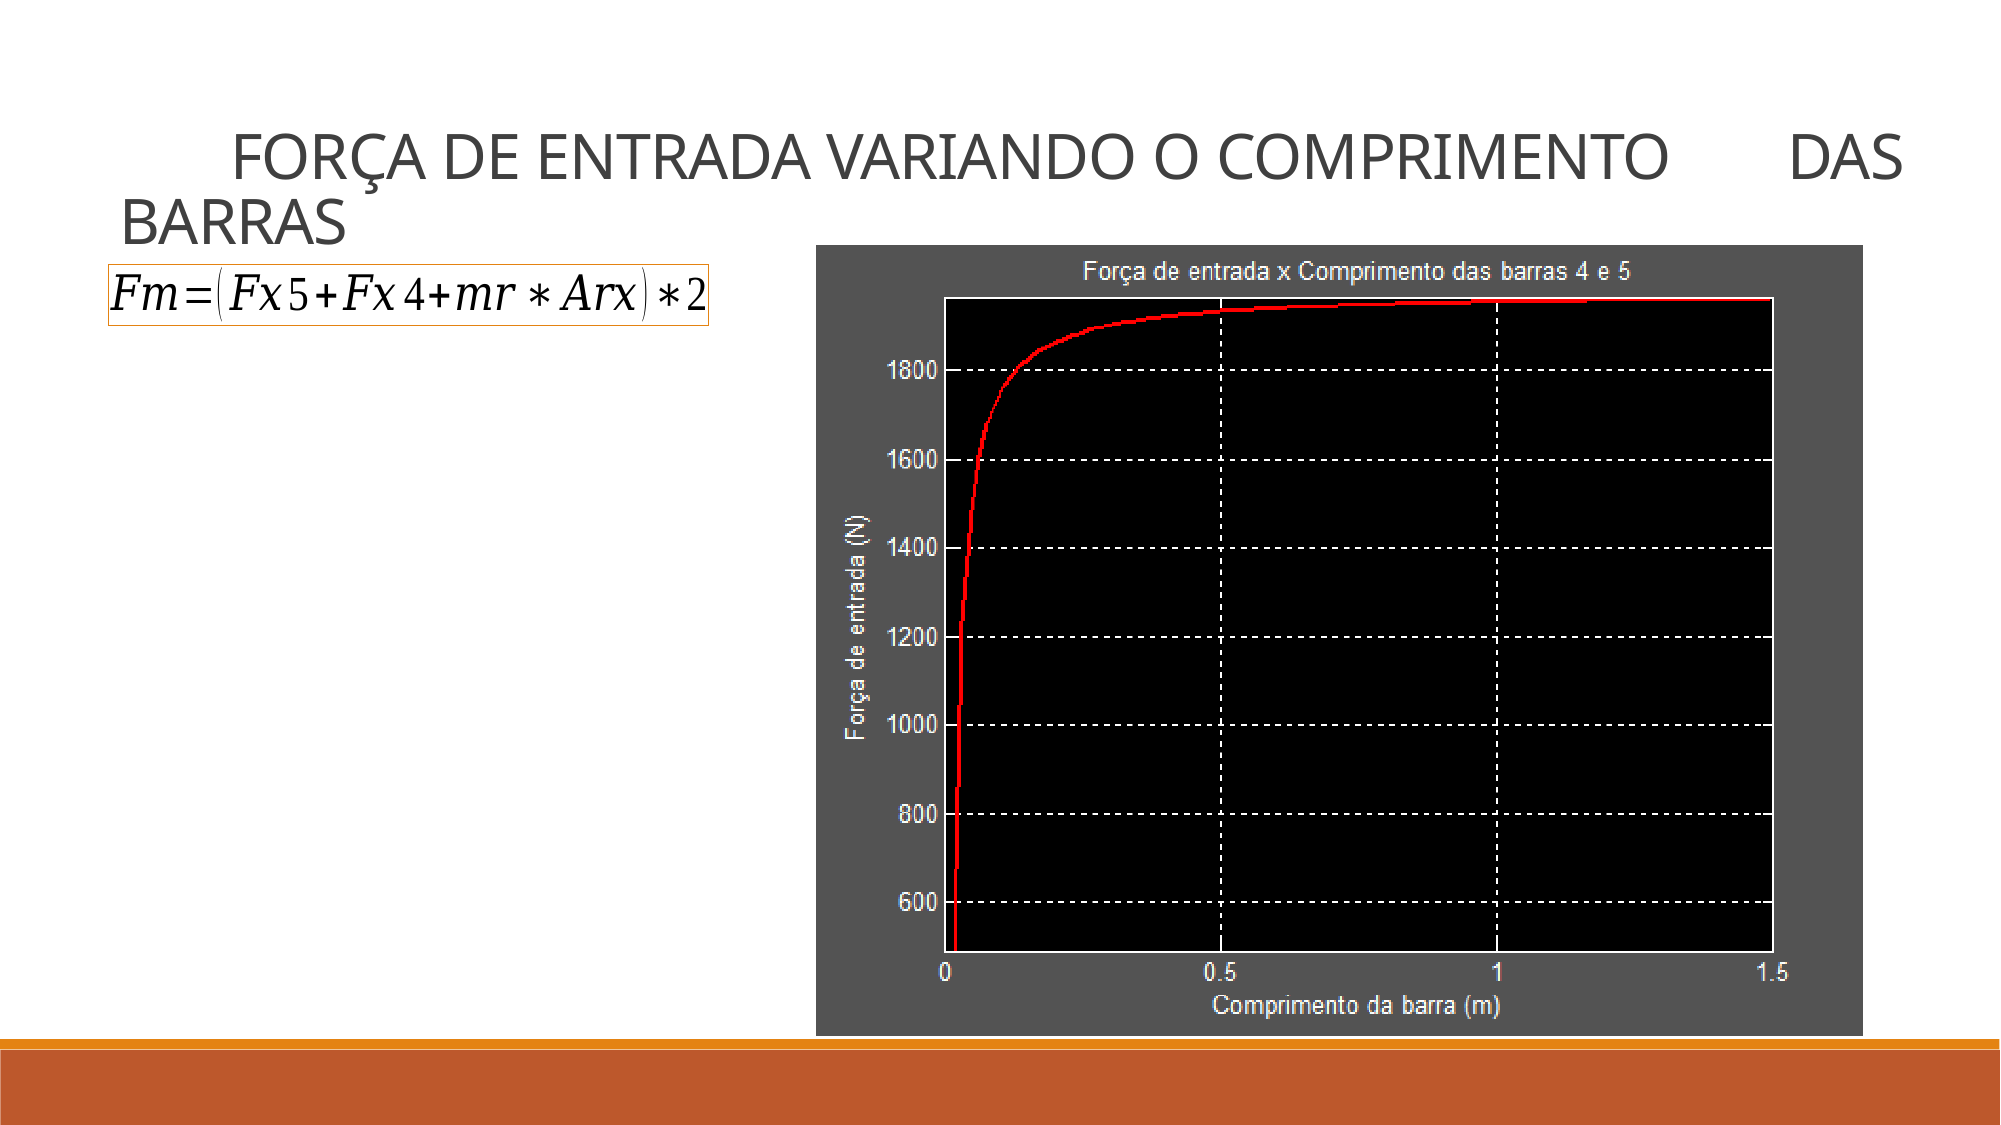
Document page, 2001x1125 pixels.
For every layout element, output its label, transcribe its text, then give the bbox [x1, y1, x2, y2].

title FORÇA DE ENTRADA VARIANDO O COMPRIMENTO DAS BARRAS [104, 41, 1971, 265]
picture [816, 245, 1863, 1036]
